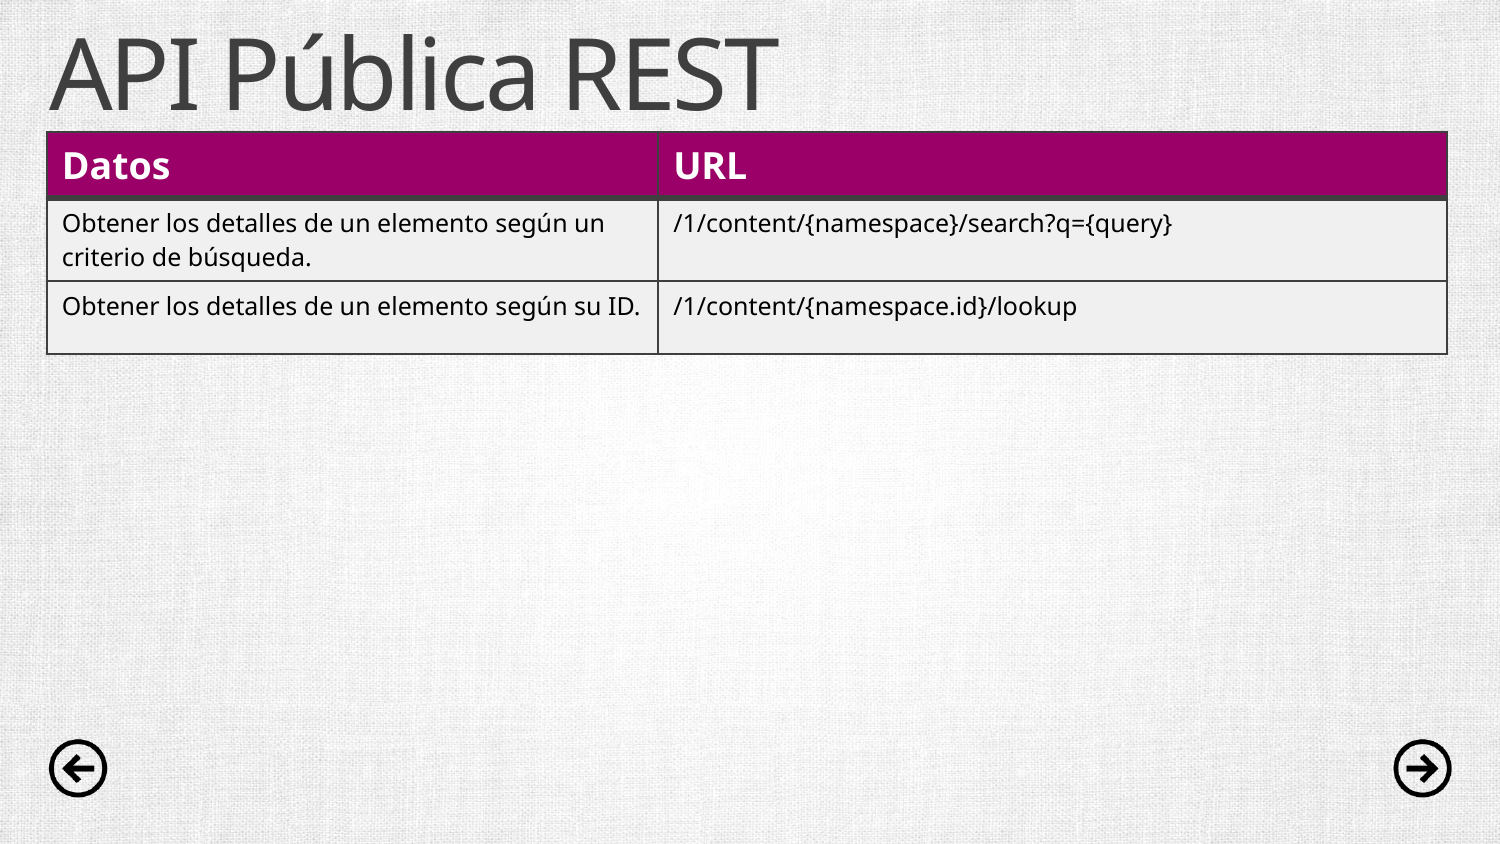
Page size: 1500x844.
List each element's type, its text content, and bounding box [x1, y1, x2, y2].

table_cell /1/content/{namespace}/search?q={query} [659, 201, 1446, 280]
title API Pública REST [34, 20, 1454, 147]
table_cell Obtener los detalles de un elemento según un criterio de búsqueda. [48, 201, 657, 280]
table_cell Obtener los detalles de un elemento según su ID. [48, 282, 657, 353]
picture [0, 0, 1500, 844]
table_header URL [659, 133, 1446, 195]
table_header Datos [48, 133, 657, 195]
table_cell /1/content/{namespace.id}/lookup [659, 282, 1446, 353]
